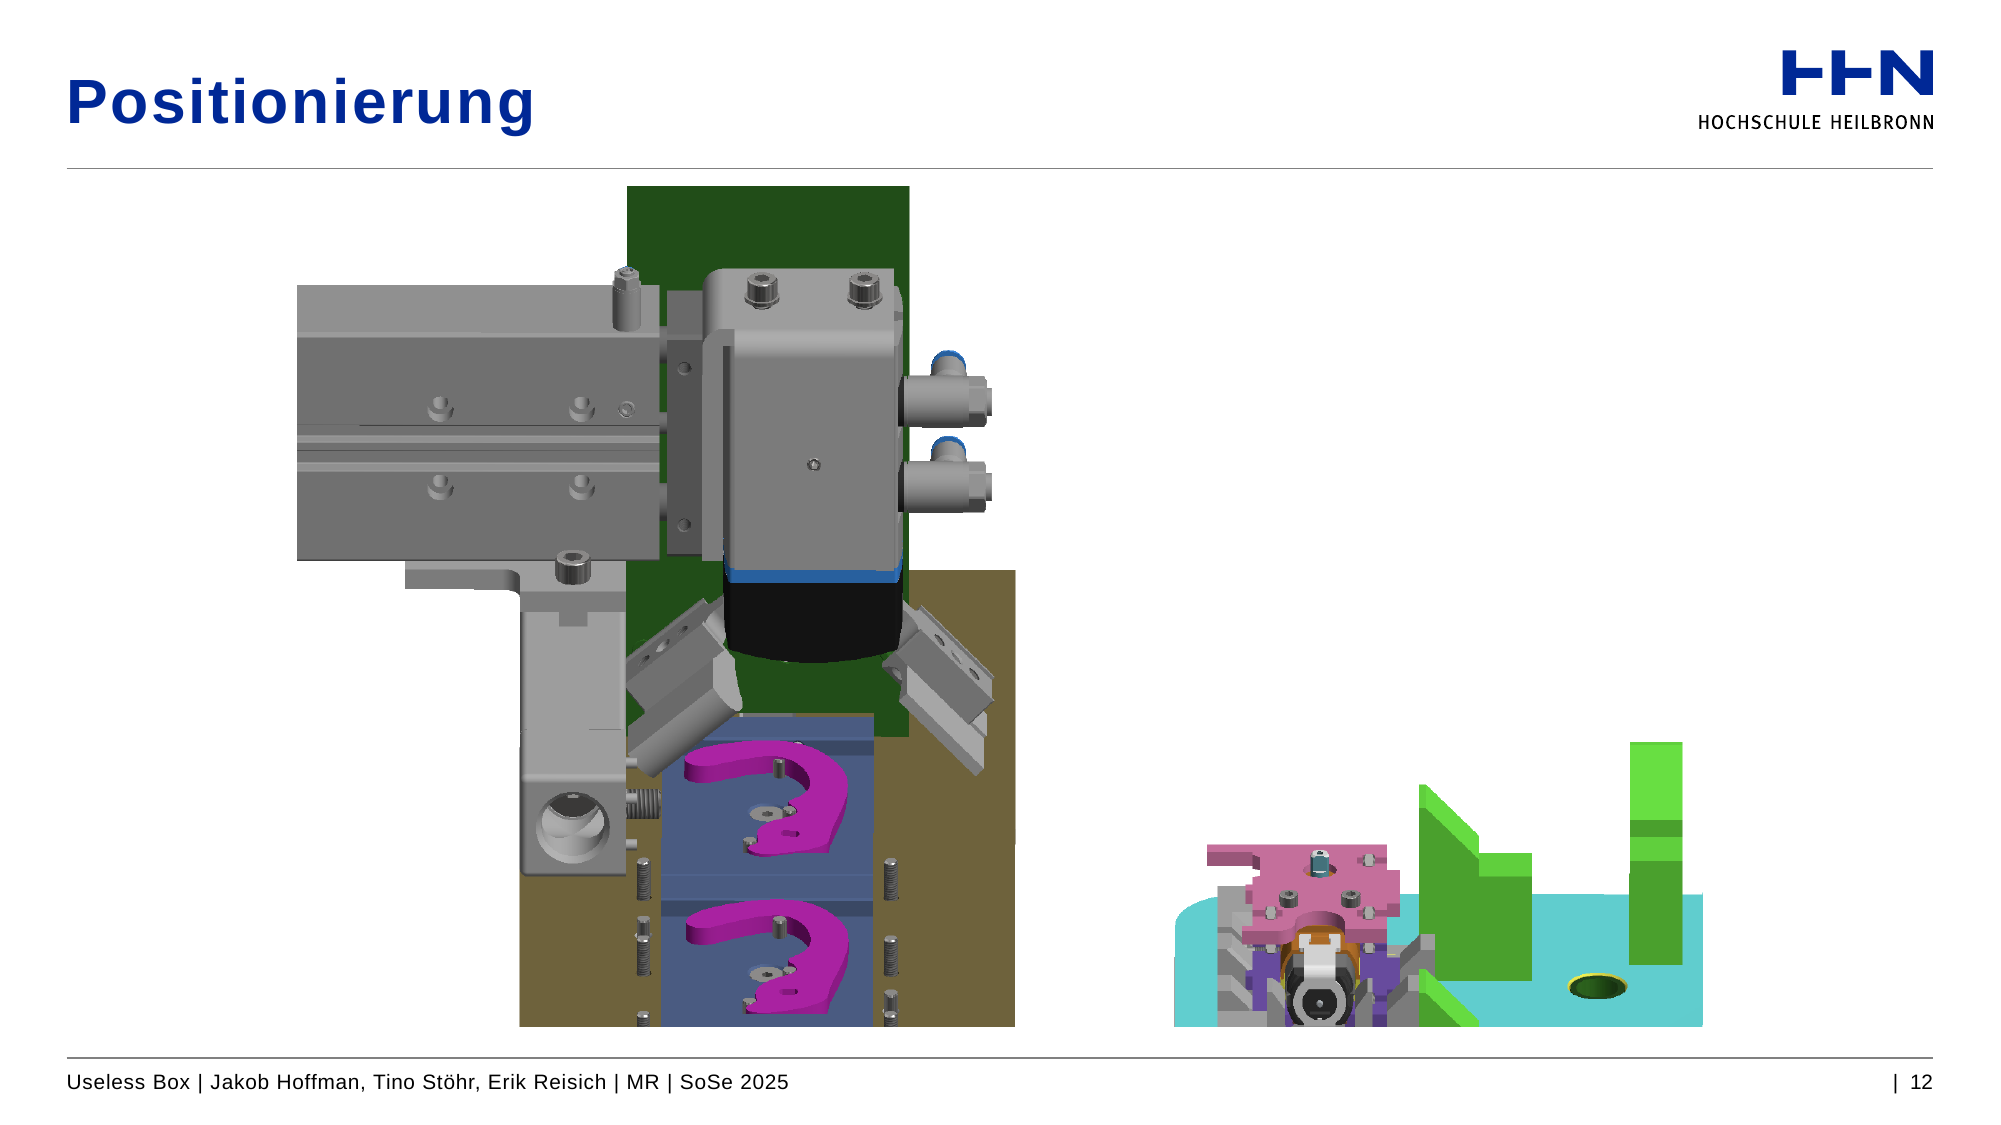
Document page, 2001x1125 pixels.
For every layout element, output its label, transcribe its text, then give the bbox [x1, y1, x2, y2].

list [297, 186, 1703, 881]
picture [297, 881, 1703, 1027]
slide_number | 12 [1621, 1068, 1933, 1105]
title Positionierung [66, 60, 1690, 145]
footer Useless Box | Jakob Hoffman, Tino Stöhr, Erik Reisich | MR | SoSe 2025 [66, 1068, 1277, 1105]
